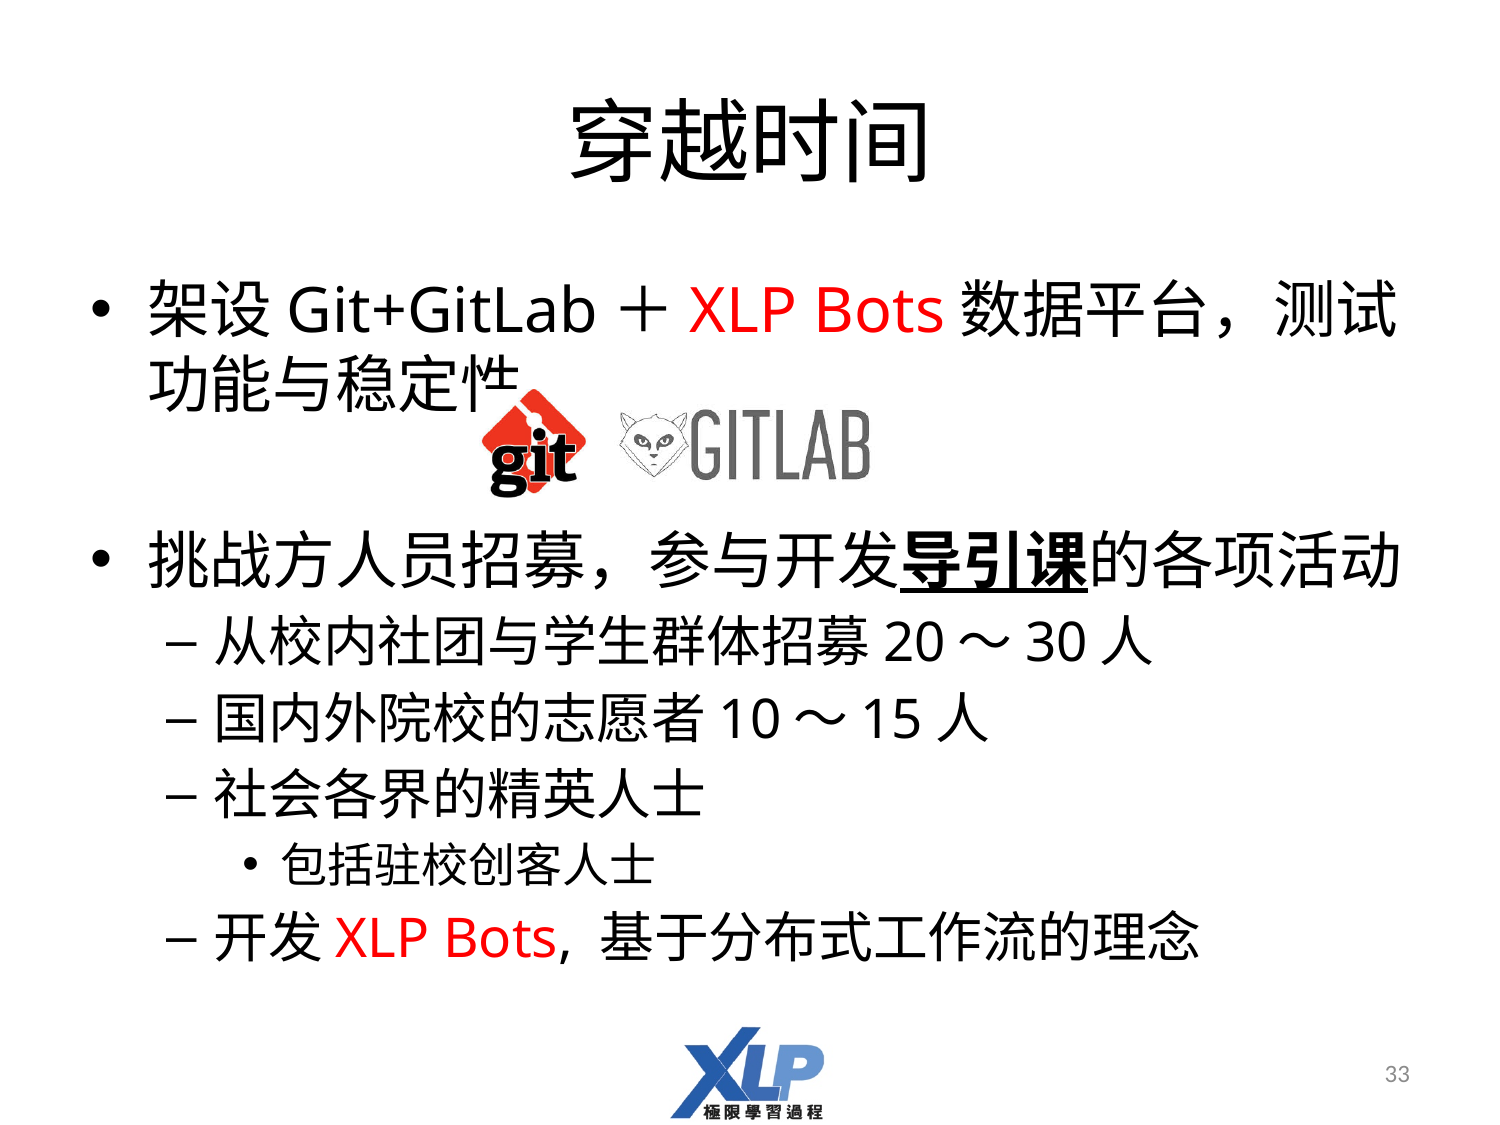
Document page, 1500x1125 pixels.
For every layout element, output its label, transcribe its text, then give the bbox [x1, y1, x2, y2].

picture [658, 1022, 842, 1124]
list 架设Git+GitLab＋XLP Bots数据平台，测试功能与稳定性 挑战方人员招募，参与开发导引课的各项活动 从校内社团与学生群体招募20～30人 国内外院校的志愿者10～15人 社会各界的精英人士 包括驻校创客人士 开发XLP Bots, 基于分布式工作流的理念 [75, 262, 1425, 1005]
title 穿越时间 [75, 45, 1425, 233]
slide_number 33 [1074, 1042, 1425, 1103]
picture [613, 392, 877, 498]
picture [478, 389, 588, 498]
